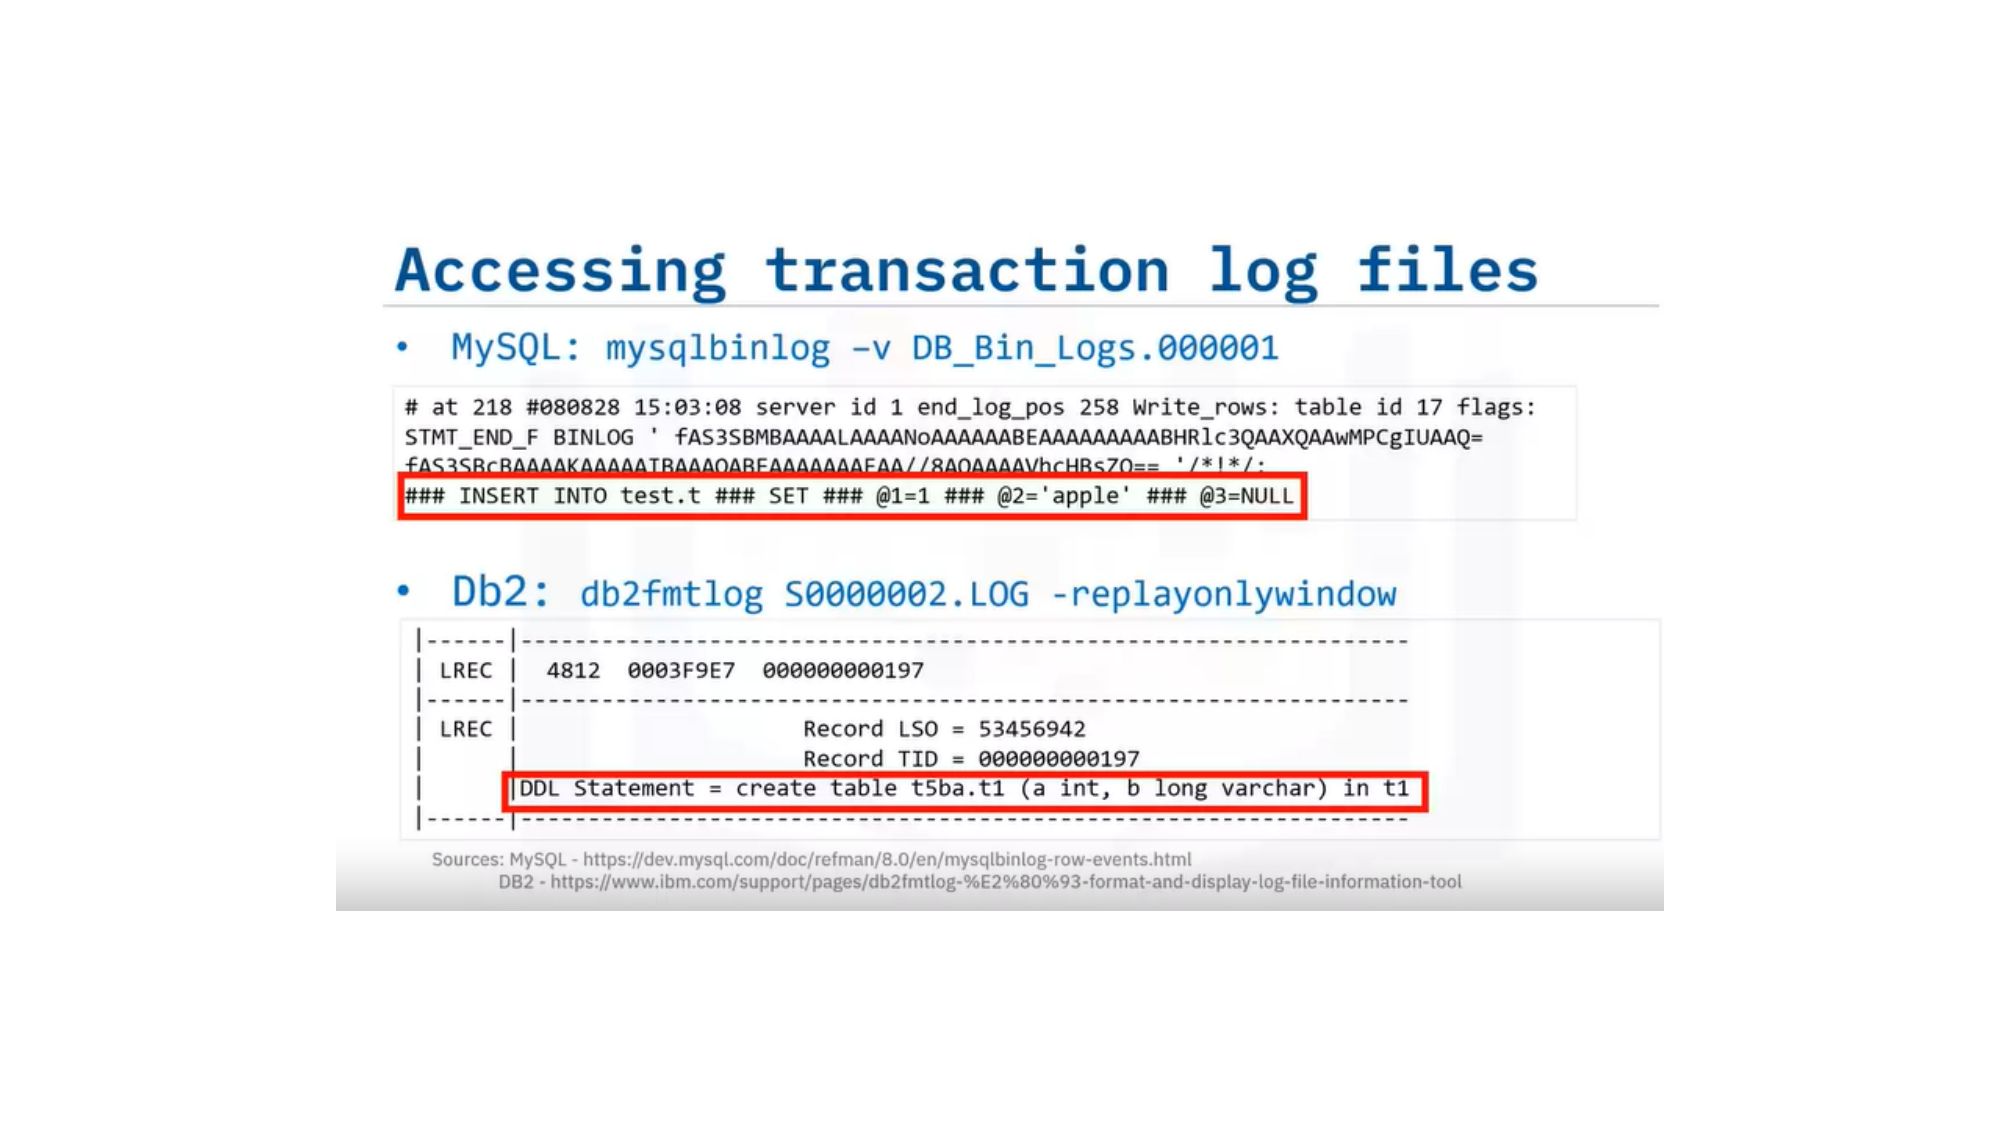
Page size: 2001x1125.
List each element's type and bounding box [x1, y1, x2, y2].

picture [336, 213, 1664, 911]
